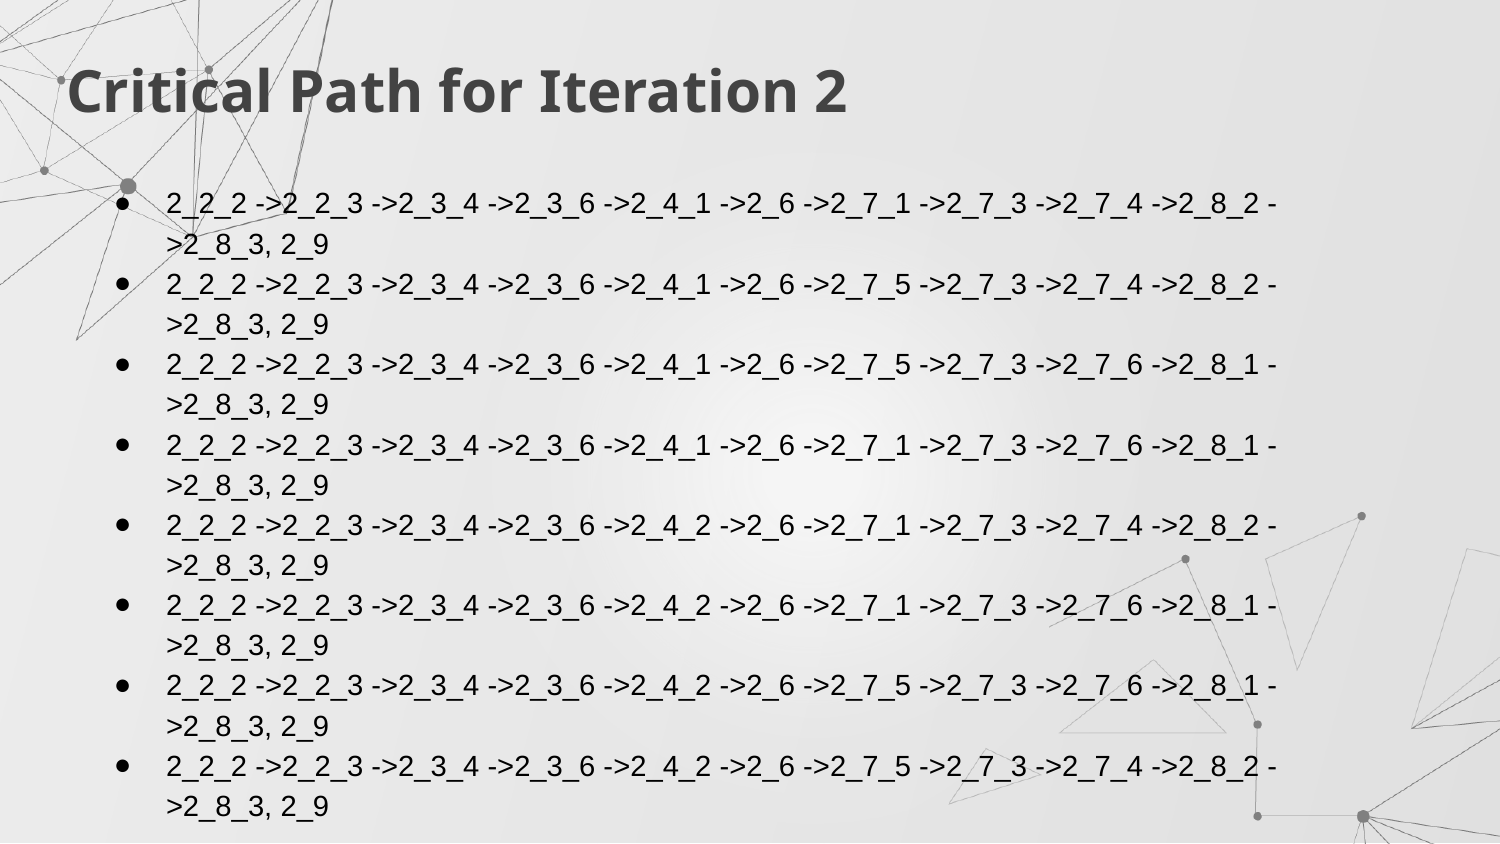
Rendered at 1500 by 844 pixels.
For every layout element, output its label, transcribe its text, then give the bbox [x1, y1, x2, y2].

title Critical Path for Iteration 2 [51, 38, 1449, 142]
picture [0, 0, 1500, 844]
text_box 2_2_2 ->2_2_3 ->2_3_4 ->2_3_6 ->2_4_1 ->2_6 ->2_7_1 ->2_7_3 ->2_7_4 ->2_8_2 ->2_8_3, 2_9 2_2_2 ->2_2_3 ->2_3_4 ->2_3_6 ->2_4_1 ->2_6 ->2_7_5 ->2_7_3 ->2_7_4 ->2_8_2 ->2_8_3, 2_9 2_2_2 ->2_2_3 ->2_3_4 ->2_3_6 ->2_4_1 ->2_6 ->2_7_5 ->2_7_3 ->2_7_6 ->2_8_1 ->2_8_3, 2_9 2_2_2 ->2_2_3 ->2_3_4 ->2_3_6 ->2_4_1 ->2_6 ->2_7_1 ->2_7_3 ->2_7_6 ->2_8_1 ->2_8_3, 2_9 2_2_2 ->2_2_3 ->2_3_4 ->2_3_6 ->2_4_2 ->2_6 ->2_7_1 ->2_7_3 ->2_7_4 ->2_8_2 ->2_8_3, 2_9 2_2_2 ->2_2_3 ->2_3_4 ->2_3_6 ->2_4_2 ->2_6 ->2_7_1 ->2_7_3 ->2_7_6 ->2_8_1 ->2_8_3, 2_9 2_2_2 ->2_2_3 ->2_3_4 ->2_3_6 ->2_4_2 ->2_6 ->2_7_5 ->2_7_3 ->2_7_6 ->2_8_1 ->2_8_3, 2_9 2_2_2 ->2_2_3 ->2_3_4 ->2_3_6 ->2_4_2 ->2_6 ->2_7_5 ->2_7_3 ->2_7_4 ->2_8_2 ->2_8_3, 2_9 [75, 164, 1366, 784]
